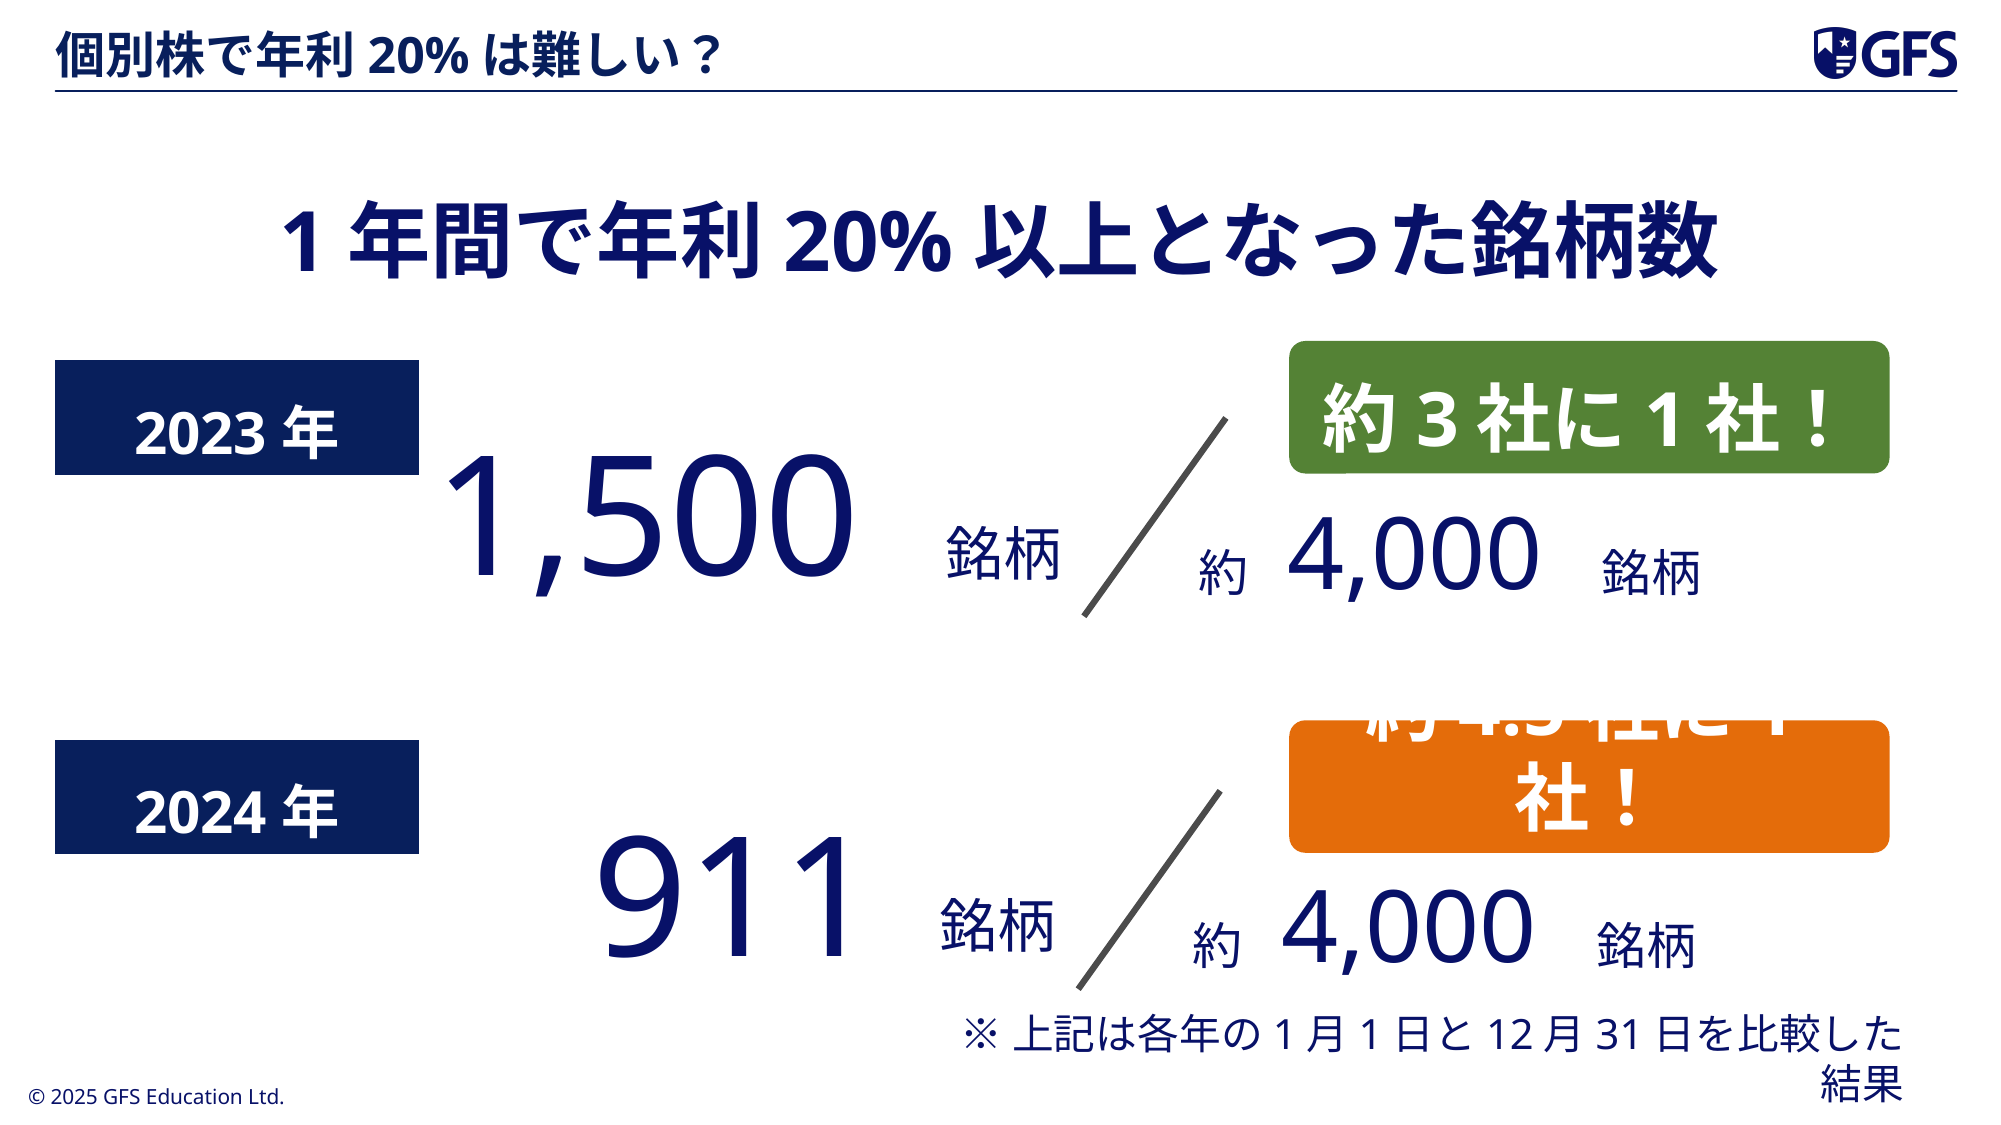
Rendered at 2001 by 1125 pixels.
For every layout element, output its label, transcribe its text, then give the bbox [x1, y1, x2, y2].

text_box 約4.5社に1社！ [1288, 719, 1891, 854]
text_box ※上記は各年の1月1日と12月31日を比較した結果 [929, 1000, 1919, 1116]
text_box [419, 400, 1812, 618]
picture [1814, 27, 1957, 79]
text_box 約3社に1社！ [1288, 339, 1891, 475]
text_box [577, 780, 1806, 998]
text_box 2024年 [55, 740, 418, 853]
title 個別株で年利20%は難しい？ [55, 22, 1756, 91]
text_box 2023年 [55, 361, 418, 474]
text_box 1年間で年利20%以上となった銘柄数 [132, 180, 1867, 296]
